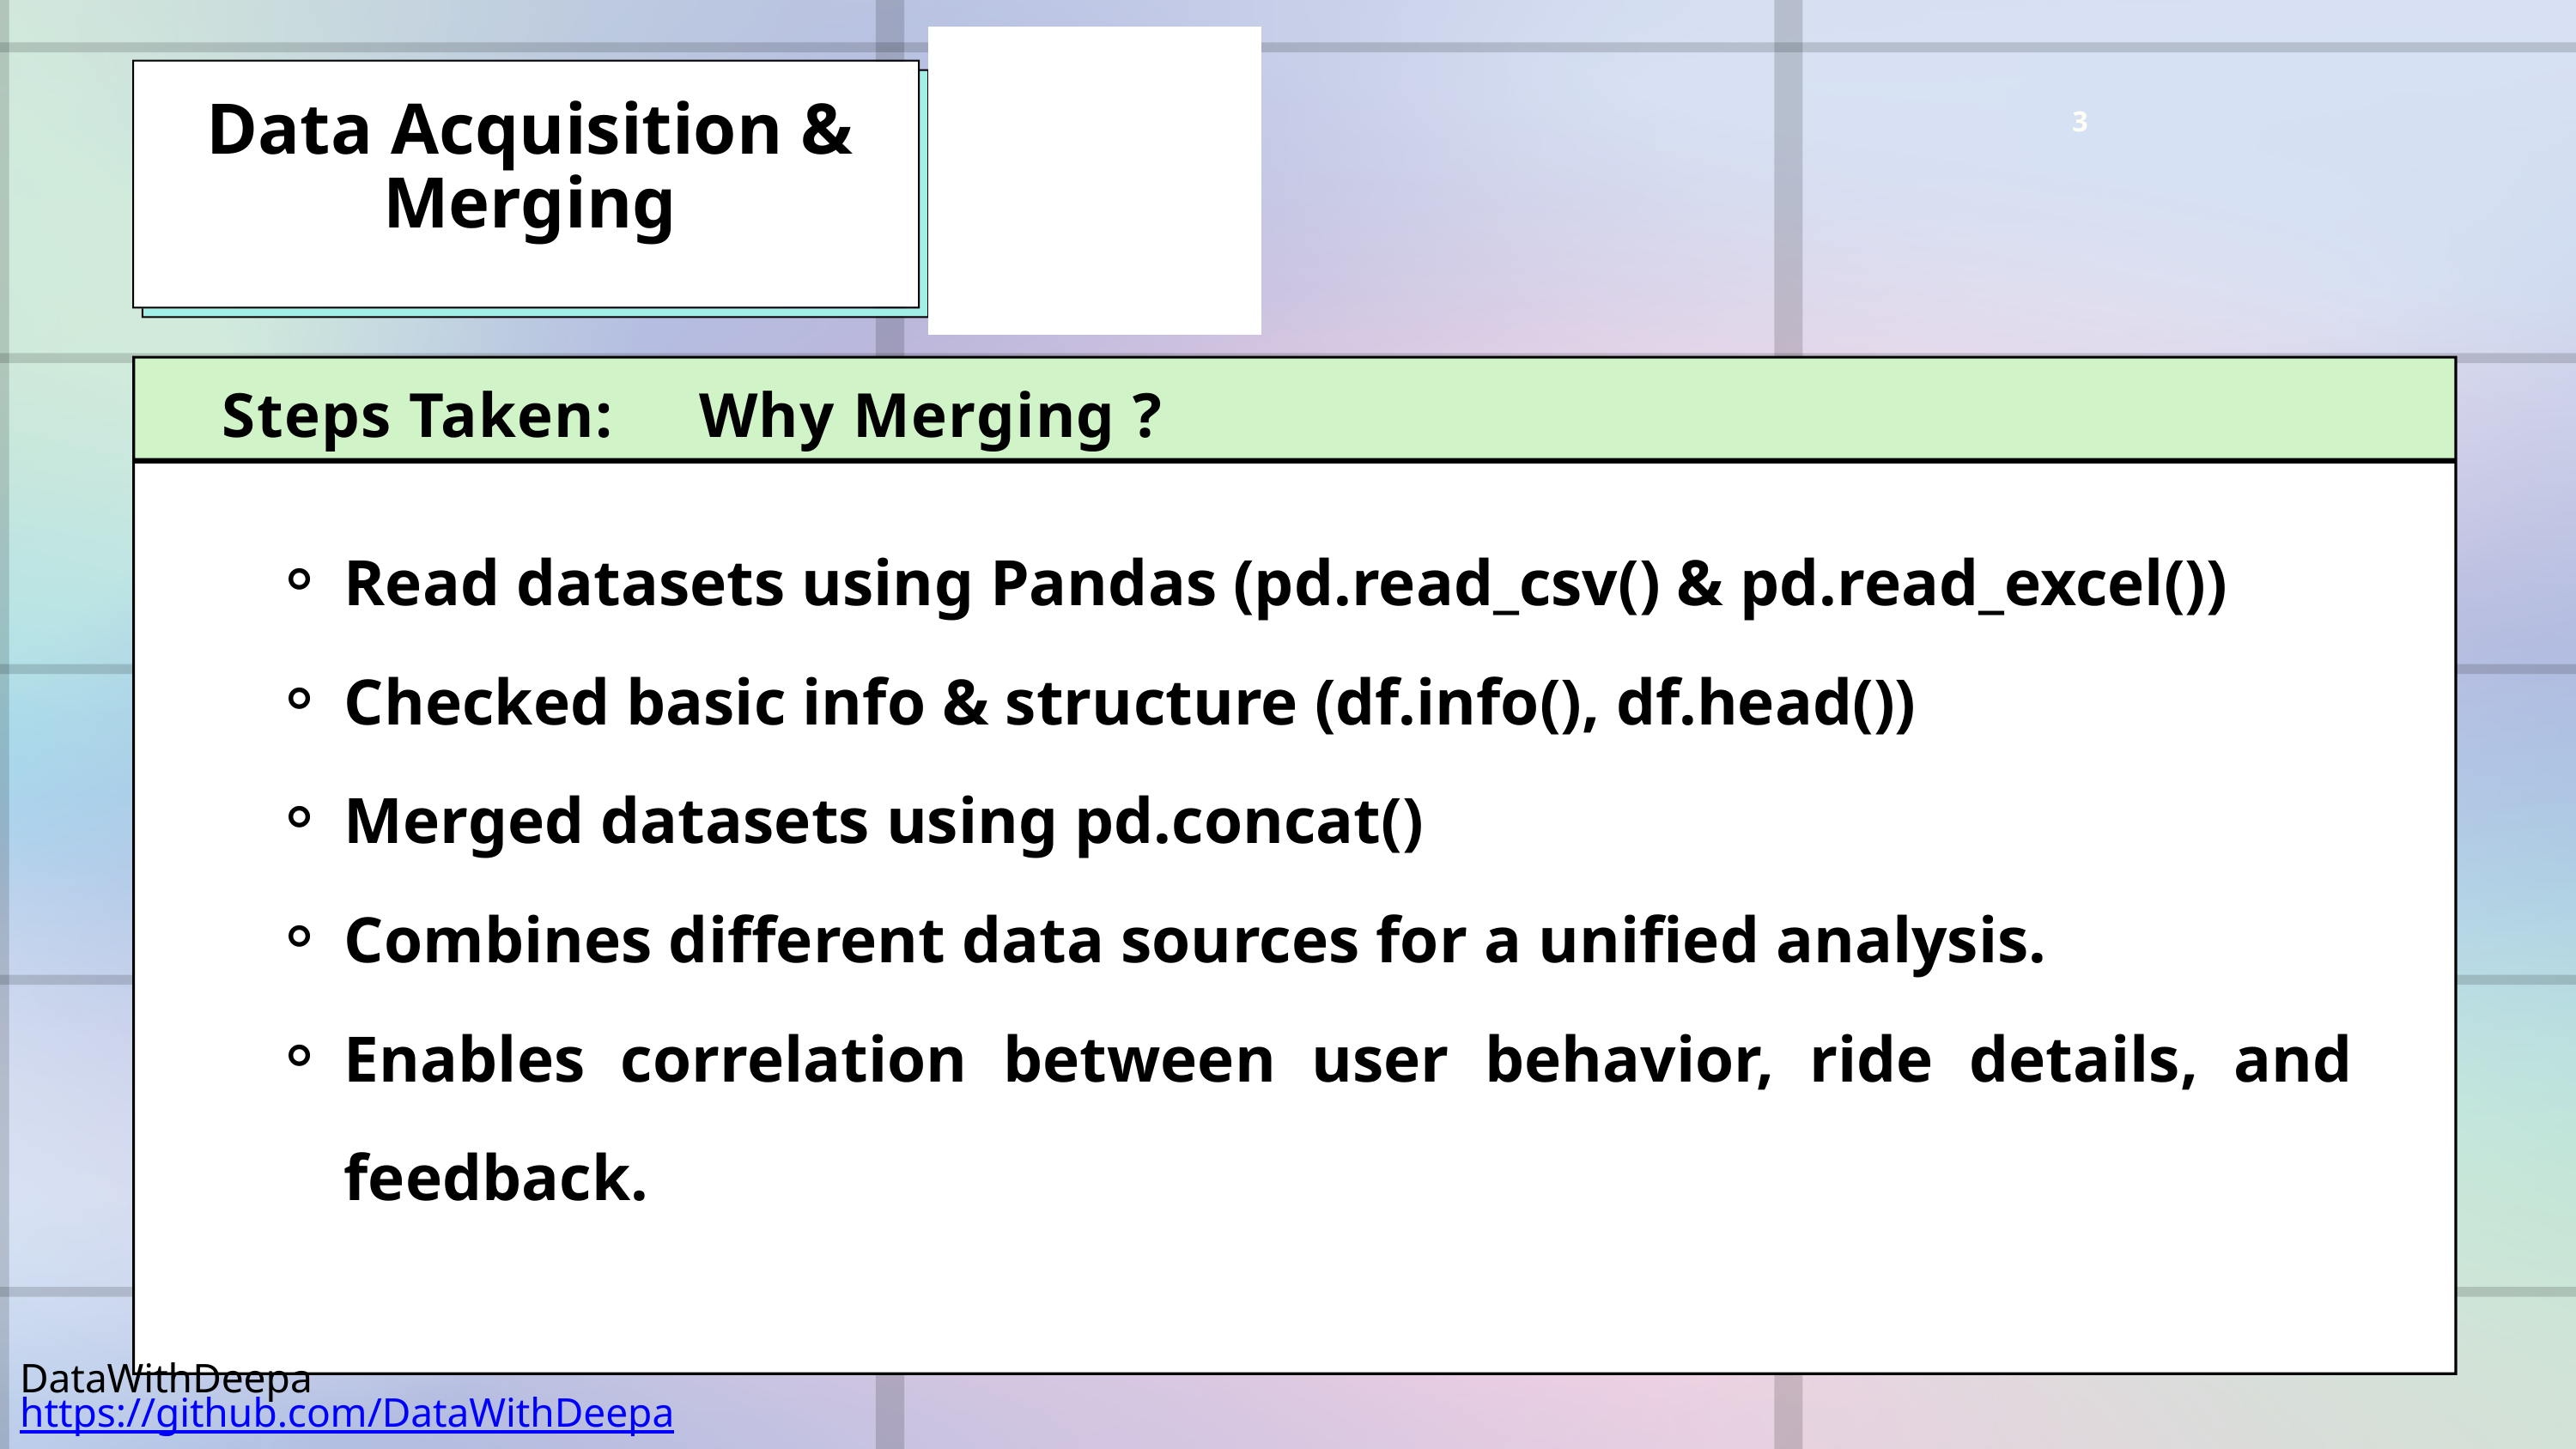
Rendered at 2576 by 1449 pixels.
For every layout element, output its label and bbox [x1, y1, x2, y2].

text_box [131, 355, 2458, 462]
text_box [131, 59, 924, 318]
picture [928, 27, 1262, 335]
text_box [0, 0, 2576, 1449]
text_box [131, 469, 2458, 1376]
